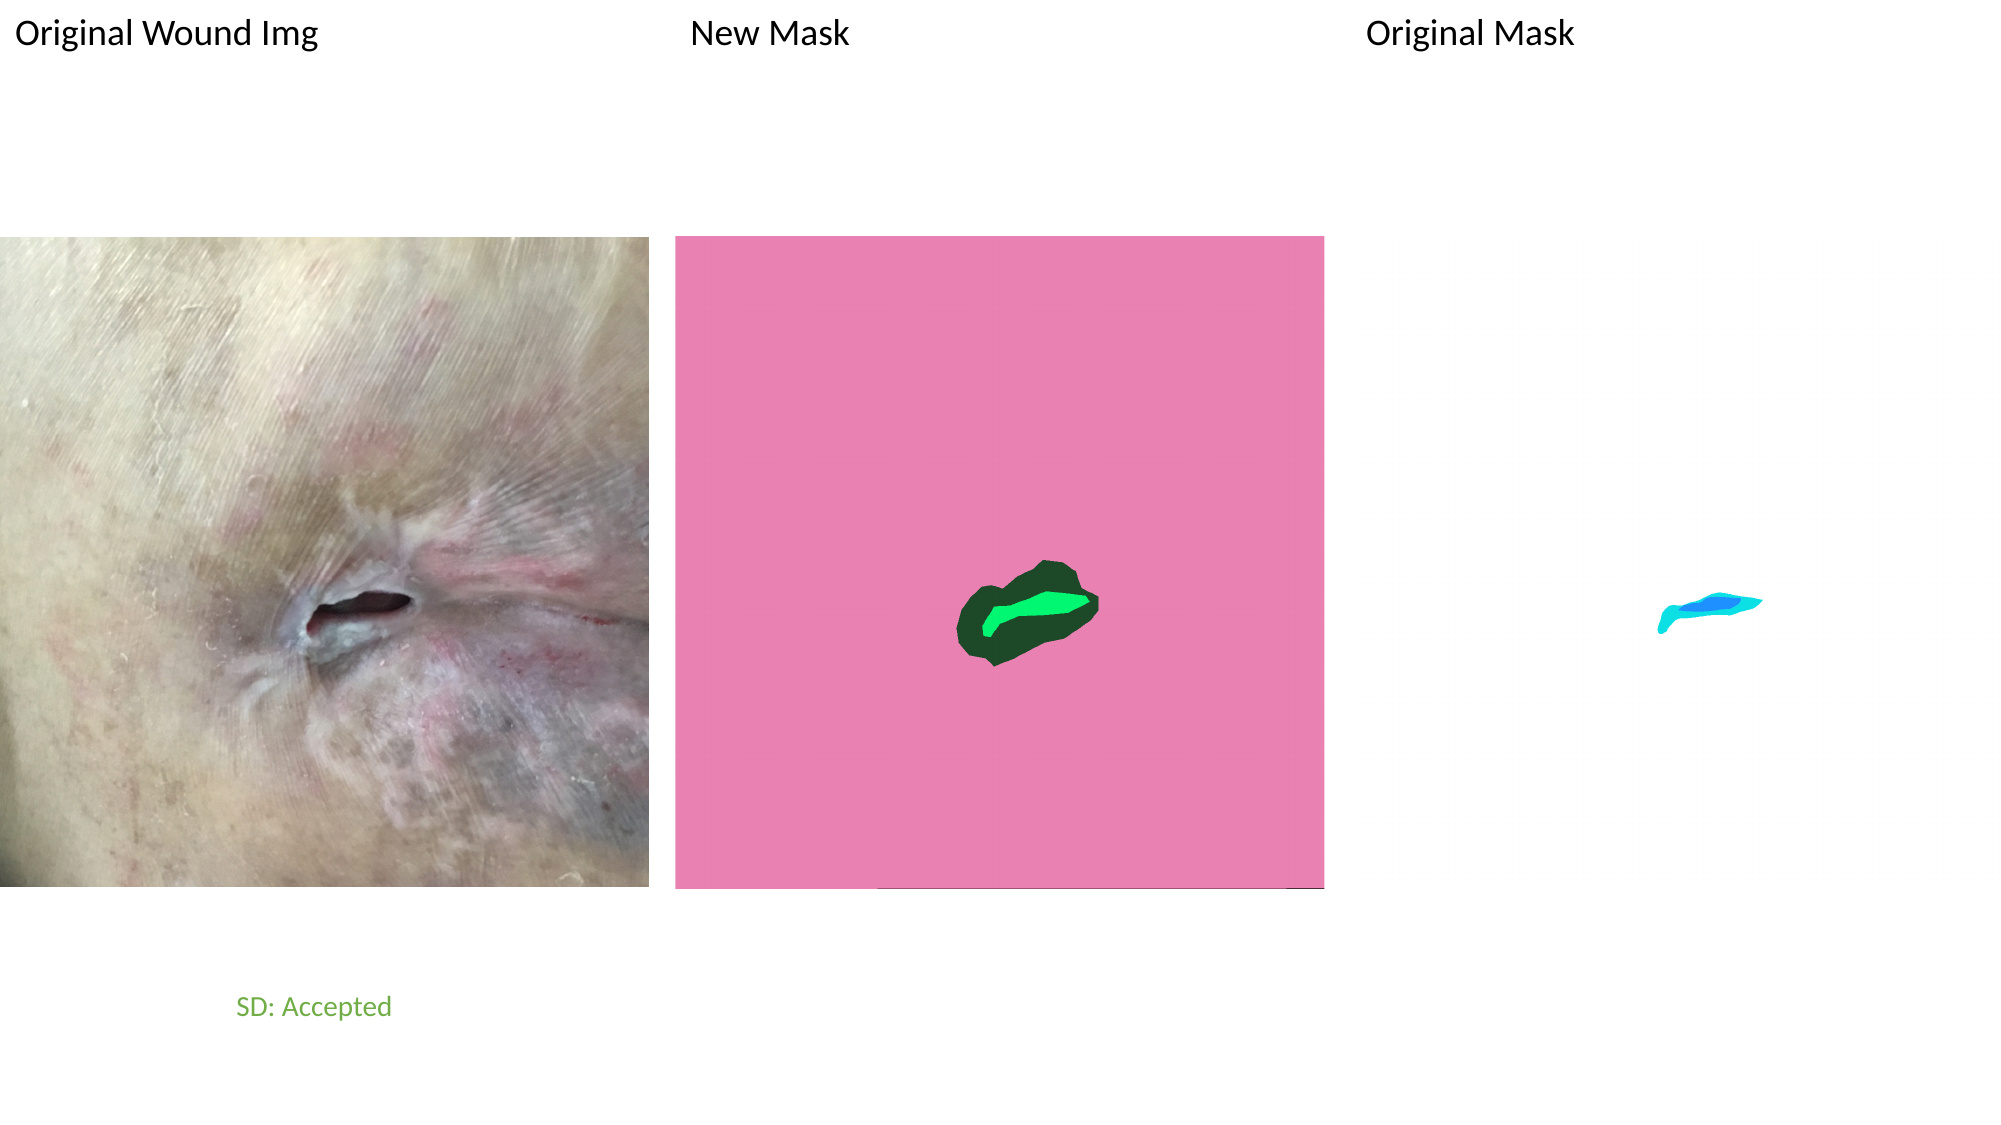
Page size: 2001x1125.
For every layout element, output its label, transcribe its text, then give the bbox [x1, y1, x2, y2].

picture [675, 235, 1325, 889]
text_box Original Wound Img [0, 0, 650, 60]
text_box New Mask [675, 0, 1325, 60]
picture [1350, 237, 2000, 888]
text_box Original Mask [1350, 0, 2000, 60]
picture [0, 237, 650, 888]
text_box SD: Accepted [221, 972, 1084, 1038]
